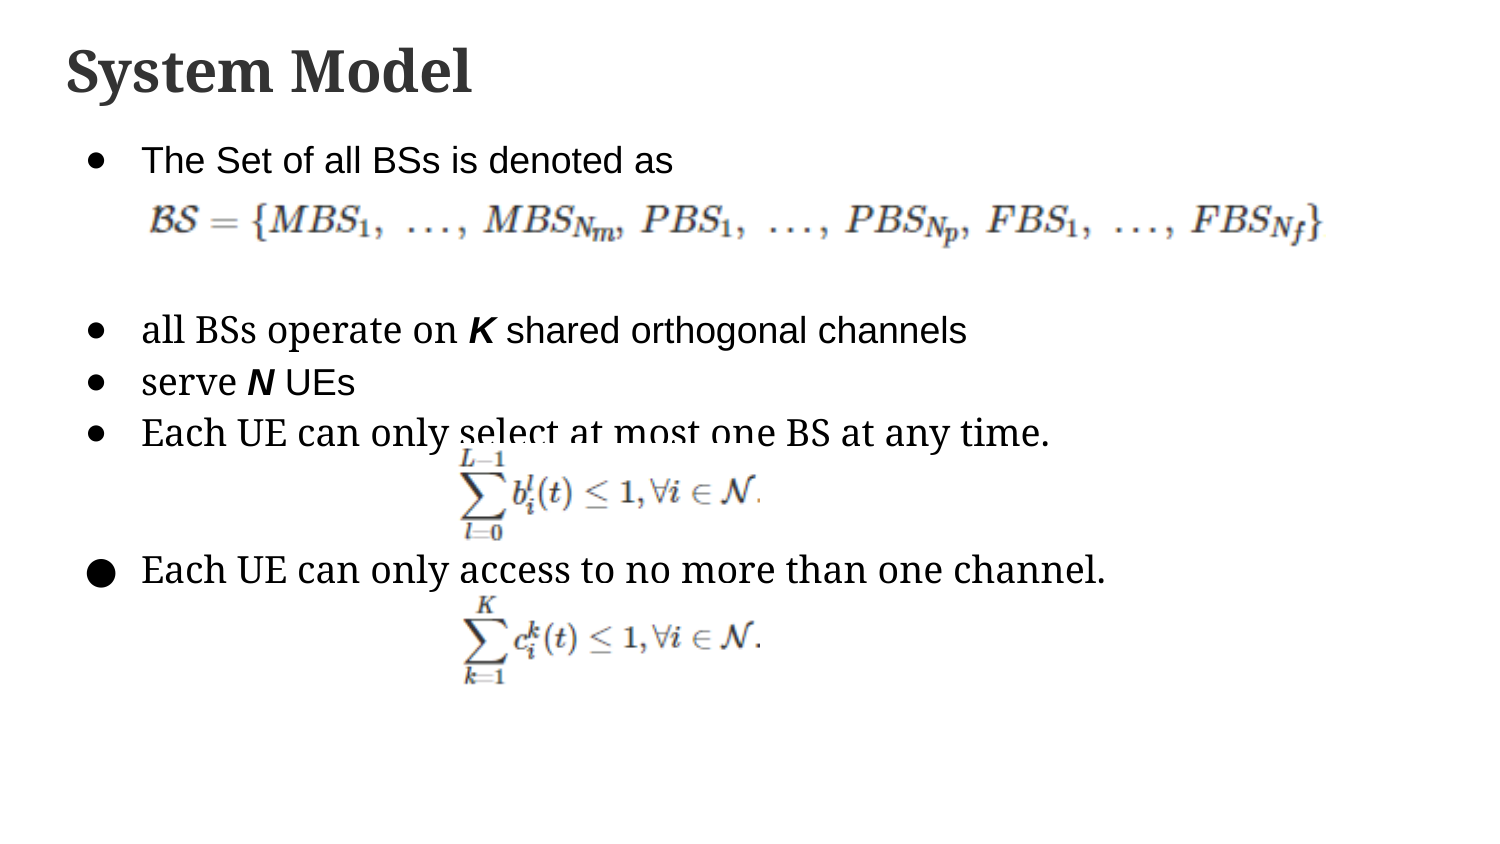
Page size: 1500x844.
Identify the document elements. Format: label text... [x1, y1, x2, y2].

list The Set of all BSs is denoted as all BSs operate on K shared orthogonal channels serve N UEs Each UE can only select at most one BS at any time. Each UE can only access to no more than one channel. [51, 114, 1449, 844]
picture [447, 443, 761, 555]
picture [142, 197, 1326, 252]
picture [447, 582, 761, 692]
title System Model [51, 0, 1449, 92]
